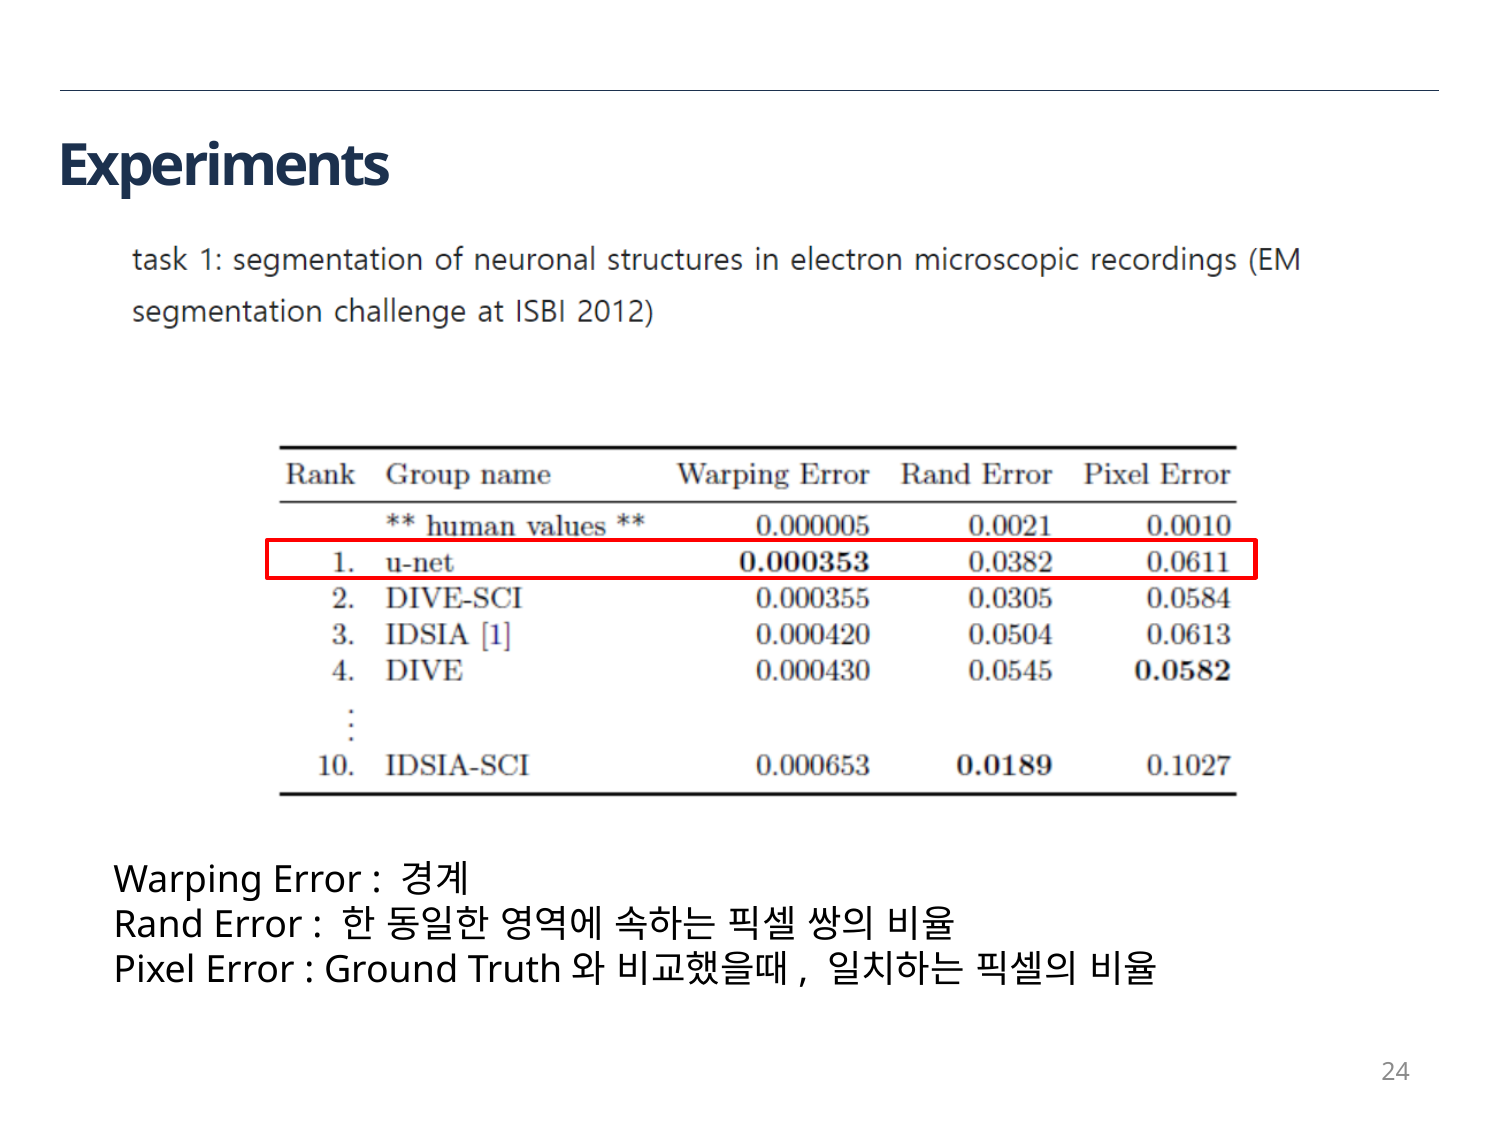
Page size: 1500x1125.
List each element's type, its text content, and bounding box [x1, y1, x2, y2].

title Experiments [42, 114, 1190, 211]
picture [121, 232, 1324, 835]
slide_number 24 [1074, 1042, 1425, 1103]
text_box [42, 222, 1432, 432]
text_box Warping Error : 경계 Rand Error : 한 동일한 영역에 속하는 픽셀 쌍의 비율 Pixel Error : Ground Truth와 비교했을때, 일치하는 픽셀의 비율 [98, 848, 1286, 998]
